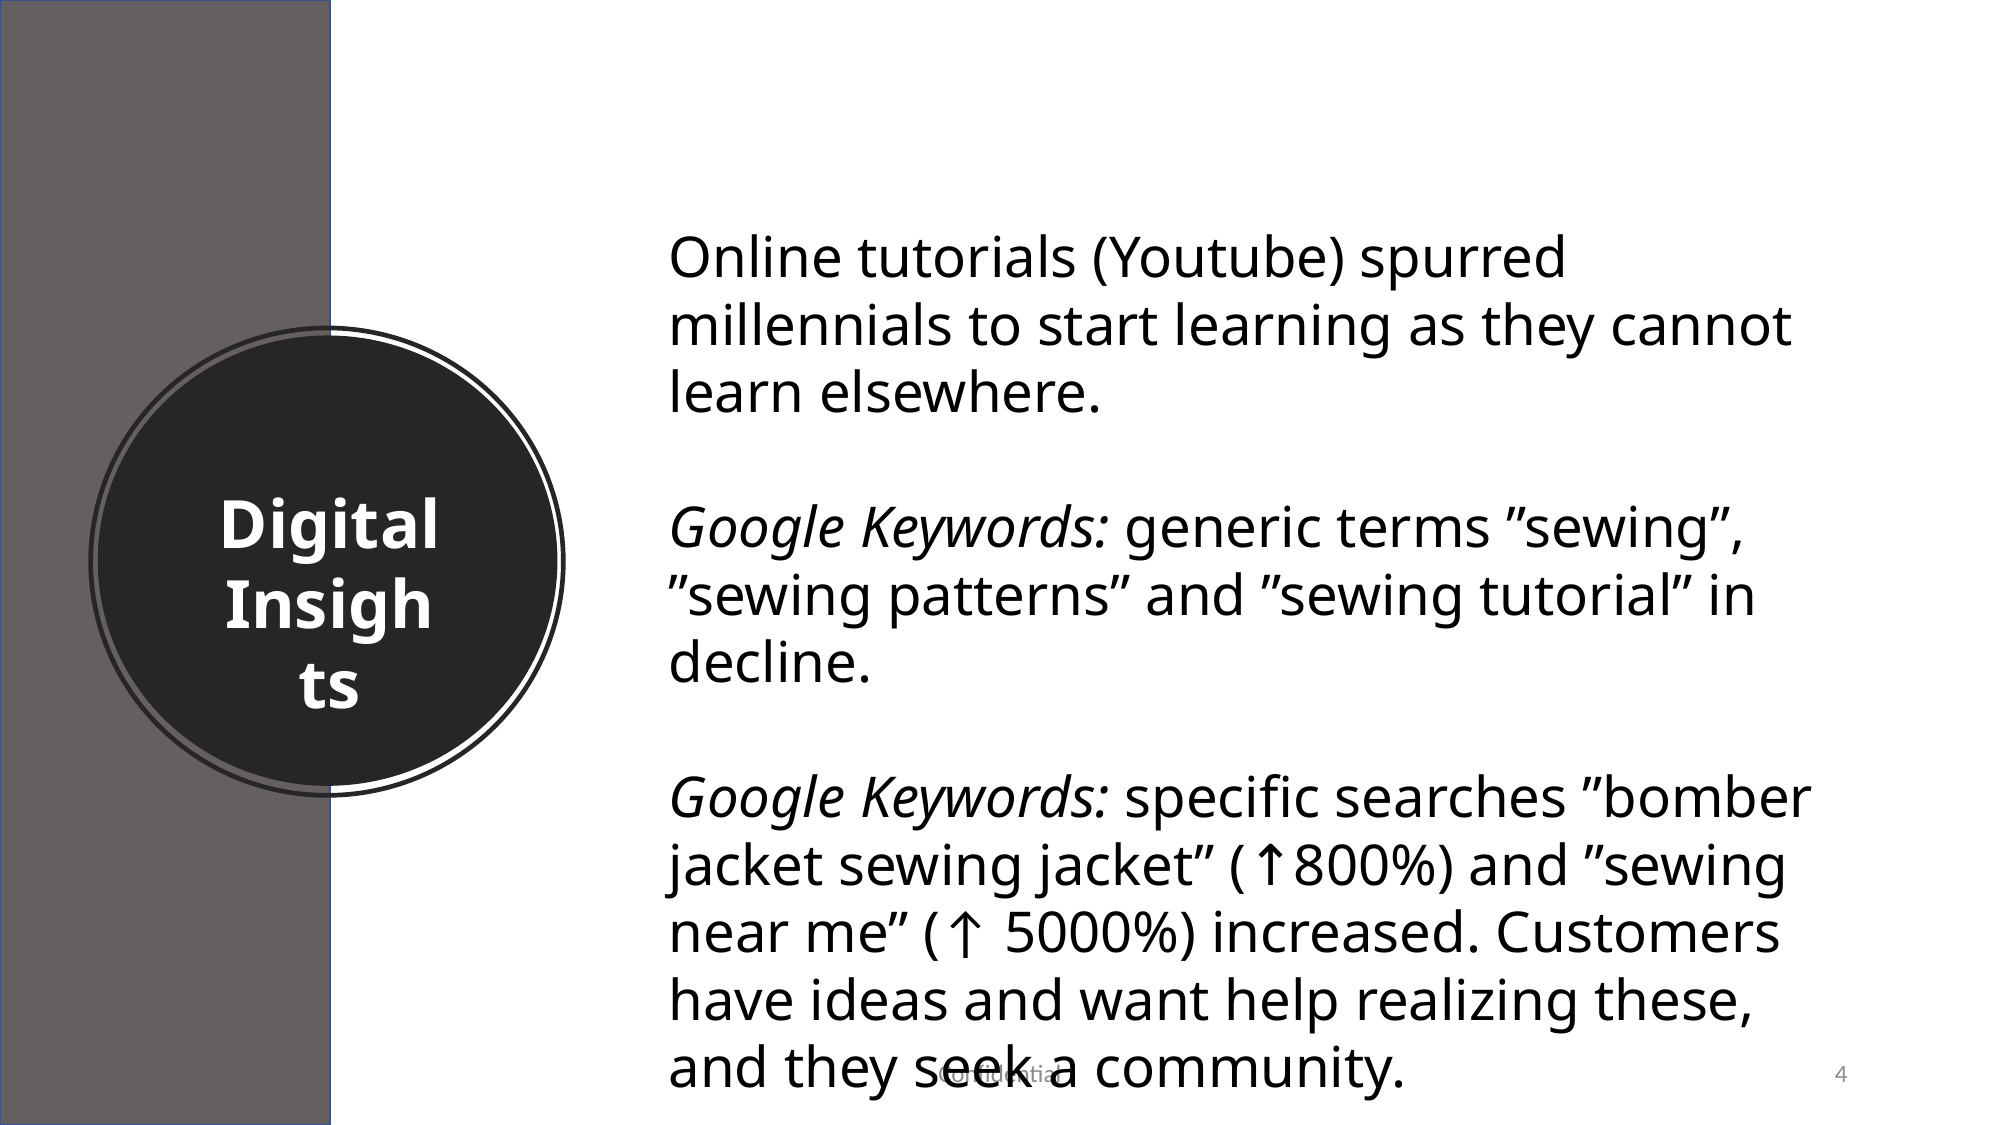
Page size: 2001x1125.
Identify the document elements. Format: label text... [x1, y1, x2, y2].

text_box Online tutorials (Youtube) spurred millennials to start learning as they cannot learn elsewhere. Google Keywords: generic terms ”sewing”, ”sewing patterns” and ”sewing tutorial” in decline. Google Keywords: specific searches ”bomber jacket sewing jacket” (↑800%) and ”sewing near me” (↑ 5000%) increased. Customers have ideas and want help realizing these, and they seek a community. [653, 214, 1863, 1125]
text_box [89, 326, 565, 797]
text_box [0, 0, 331, 1125]
text_box Digital Insights [200, 474, 460, 729]
